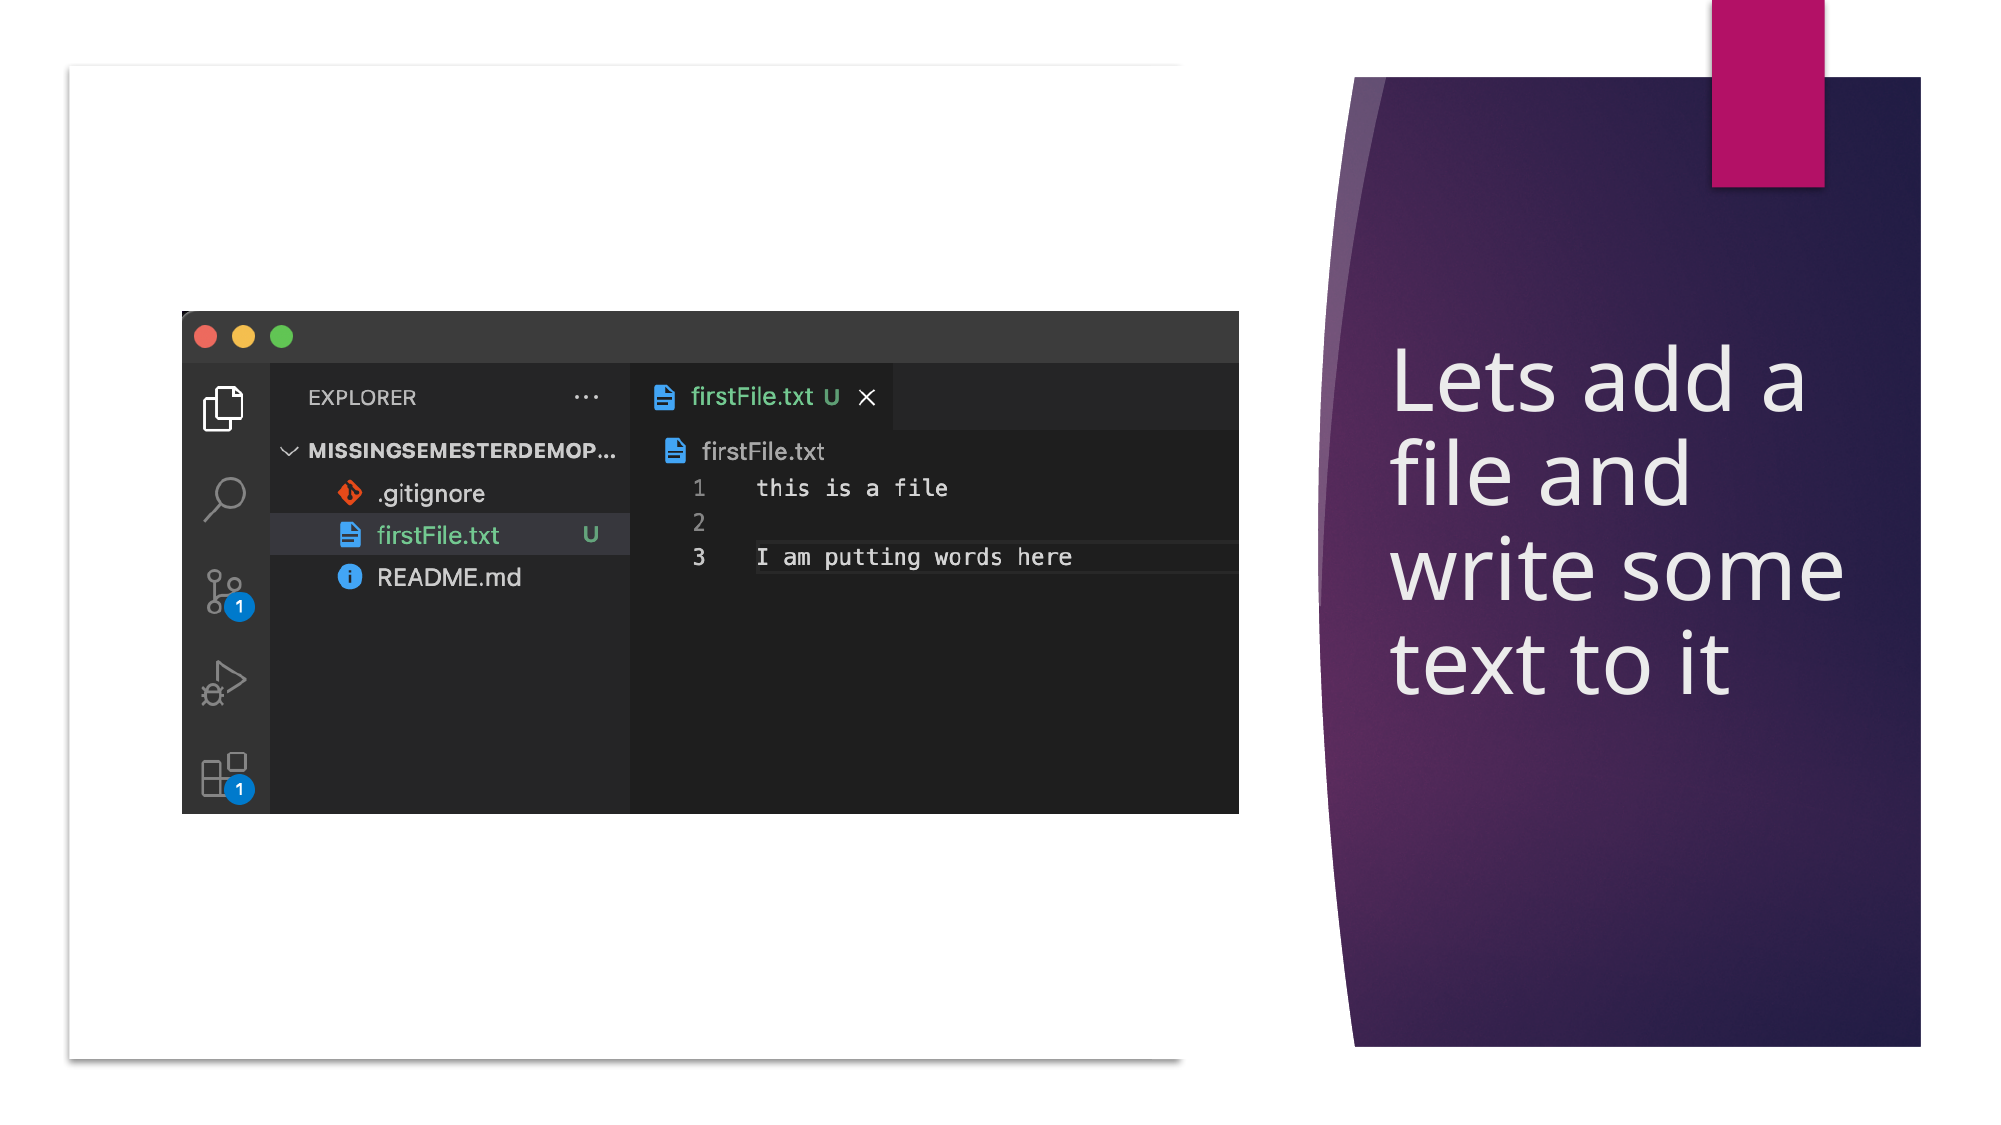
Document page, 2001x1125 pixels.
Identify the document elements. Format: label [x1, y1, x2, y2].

text_box [0, 0, 2000, 1125]
list [181, 311, 1240, 814]
text_box [69, 64, 1367, 1060]
